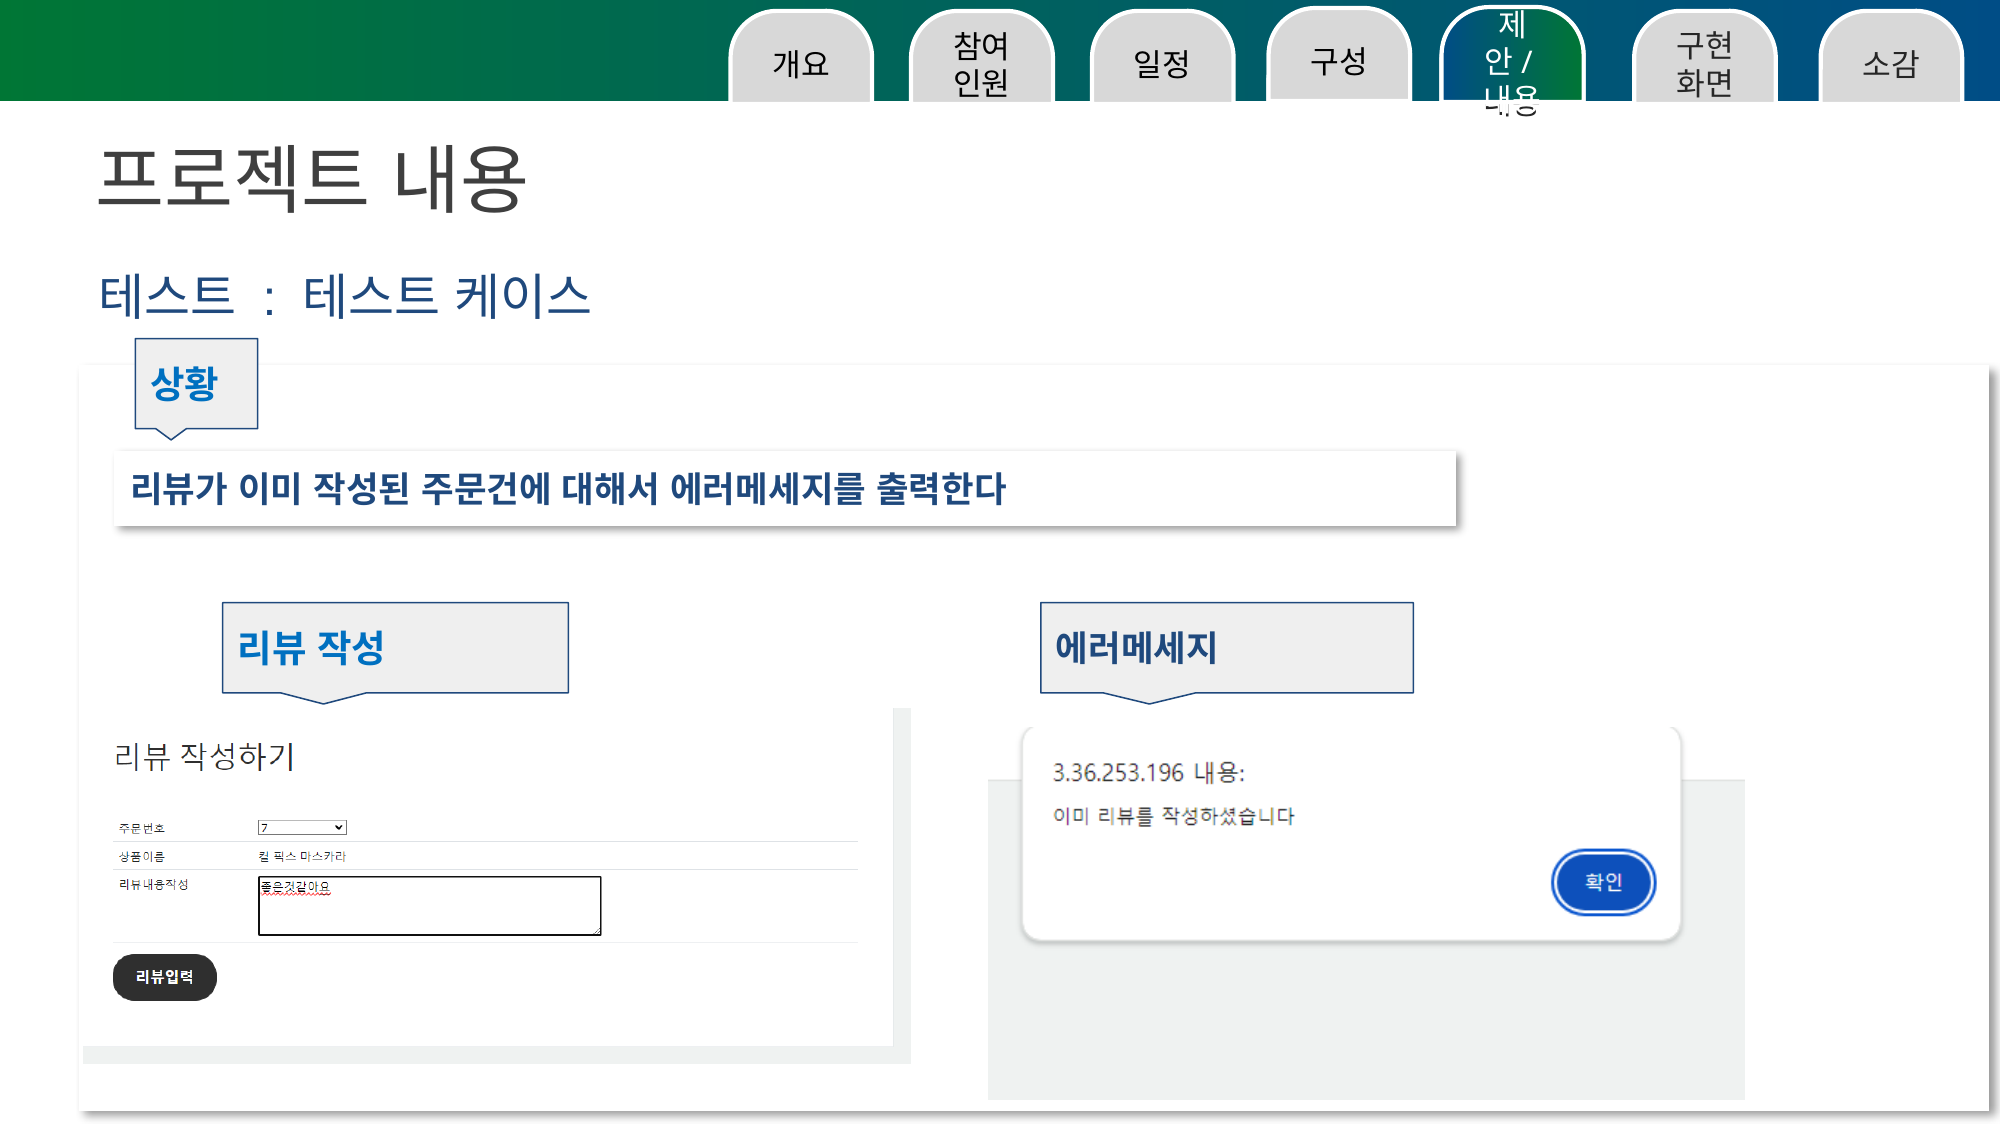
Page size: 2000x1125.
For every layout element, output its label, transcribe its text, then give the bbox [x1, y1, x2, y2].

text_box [730, 6, 1963, 105]
text_box 리뷰가 이미 작성된 주문건에 대해서 에러메세지를 출력한다 [115, 452, 1456, 525]
text_box [0, 0, 2000, 101]
text_box 에러메세지 [1040, 602, 1414, 704]
text_box 상황 [135, 338, 258, 440]
text_box 테스트 : 테스트 케이스 [83, 270, 1354, 321]
text_box [1490, 441, 1998, 601]
text_box 리뷰 작성 [222, 602, 569, 704]
text_box 프로젝트 내용 [80, 125, 598, 232]
text_box [80, 366, 1989, 1110]
picture [83, 707, 911, 1064]
picture [988, 726, 1745, 1100]
